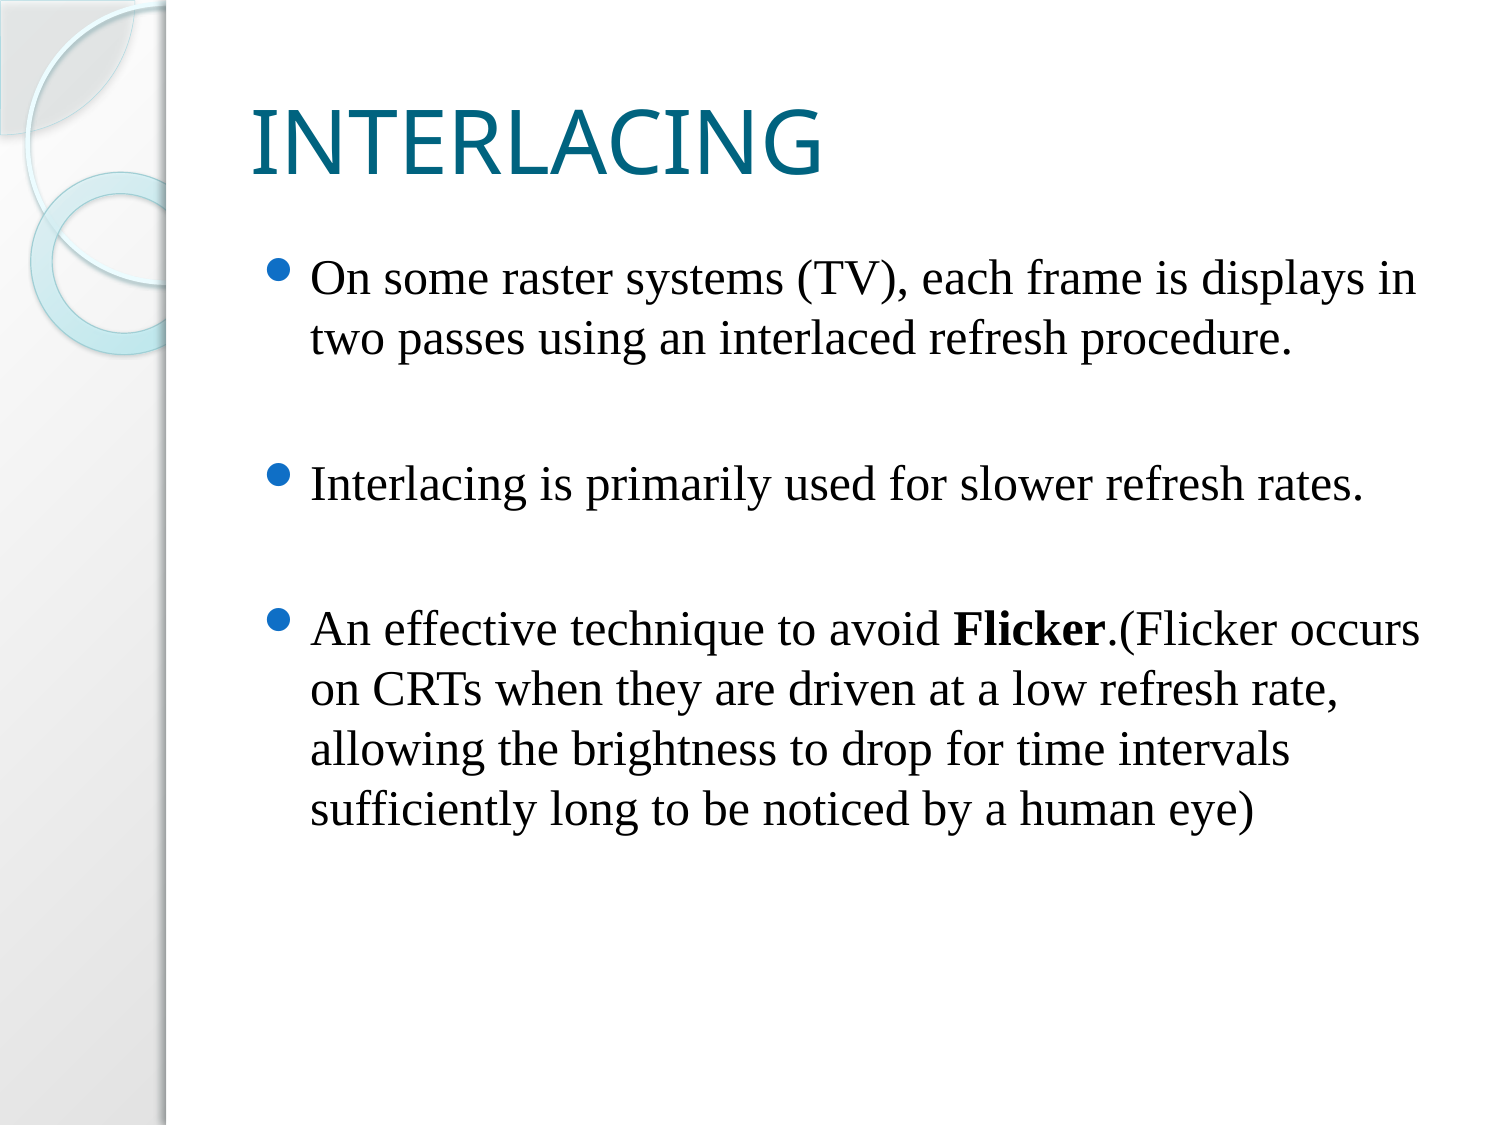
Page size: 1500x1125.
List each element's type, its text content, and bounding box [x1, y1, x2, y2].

list On some raster systems (TV), each frame is displays in two passes using an interlaced refresh procedure. Interlacing is primarily used for slower refresh rates. An effective technique to avoid Flicker.(Flicker occurs on CRTs when they are driven at a low refresh rate, allowing the brightness to drop for time intervals sufficiently long to be noticed by a human eye) [235, 237, 1466, 1025]
title INTERLACING [235, 45, 1466, 233]
